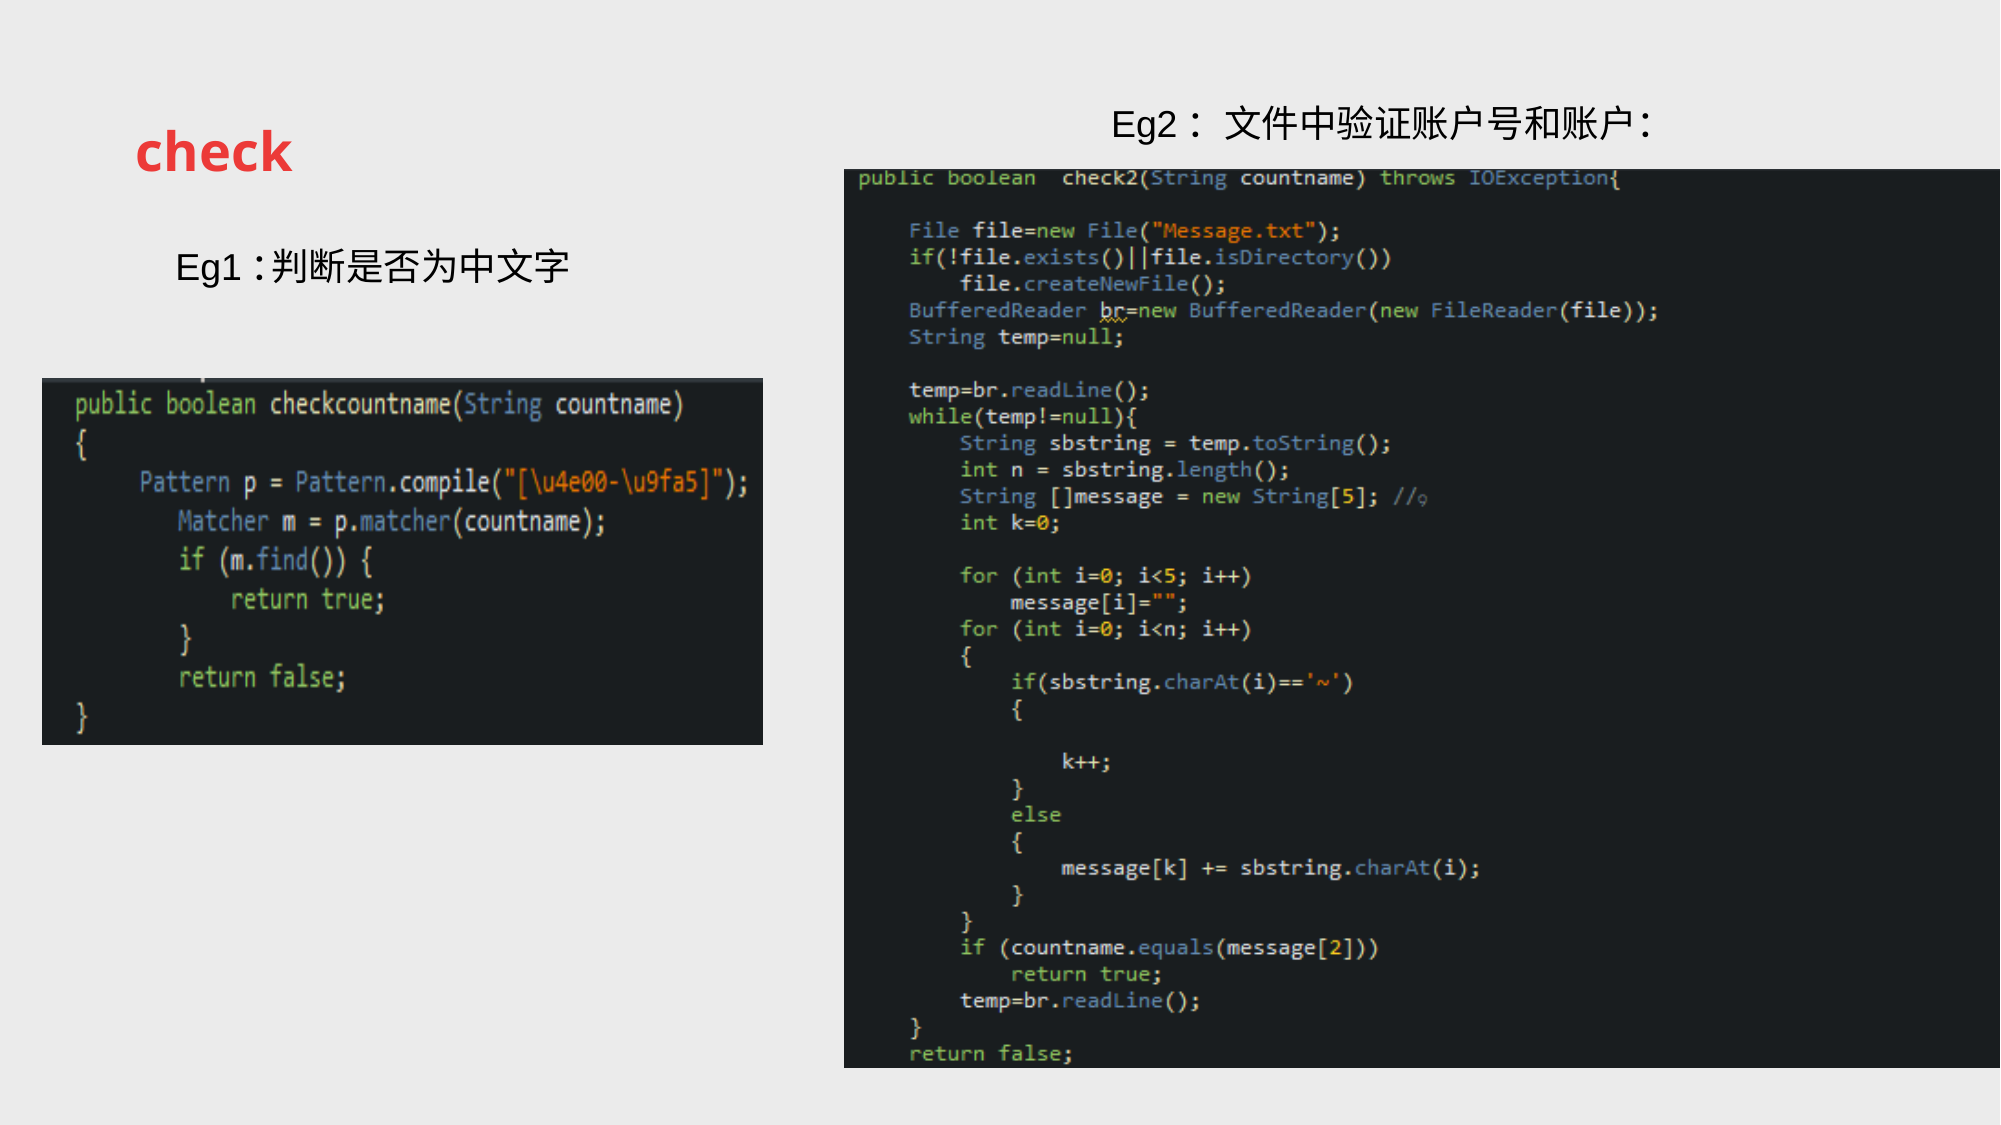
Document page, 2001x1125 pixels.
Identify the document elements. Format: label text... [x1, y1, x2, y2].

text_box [120, 110, 547, 236]
picture [844, 169, 2000, 1068]
picture [42, 378, 763, 745]
text_box Eg2：文件中验证账户号和账户： [1096, 92, 1695, 152]
text_box 判断是否为中文字 [403, 235, 619, 296]
text_box Eg1： [160, 236, 403, 296]
